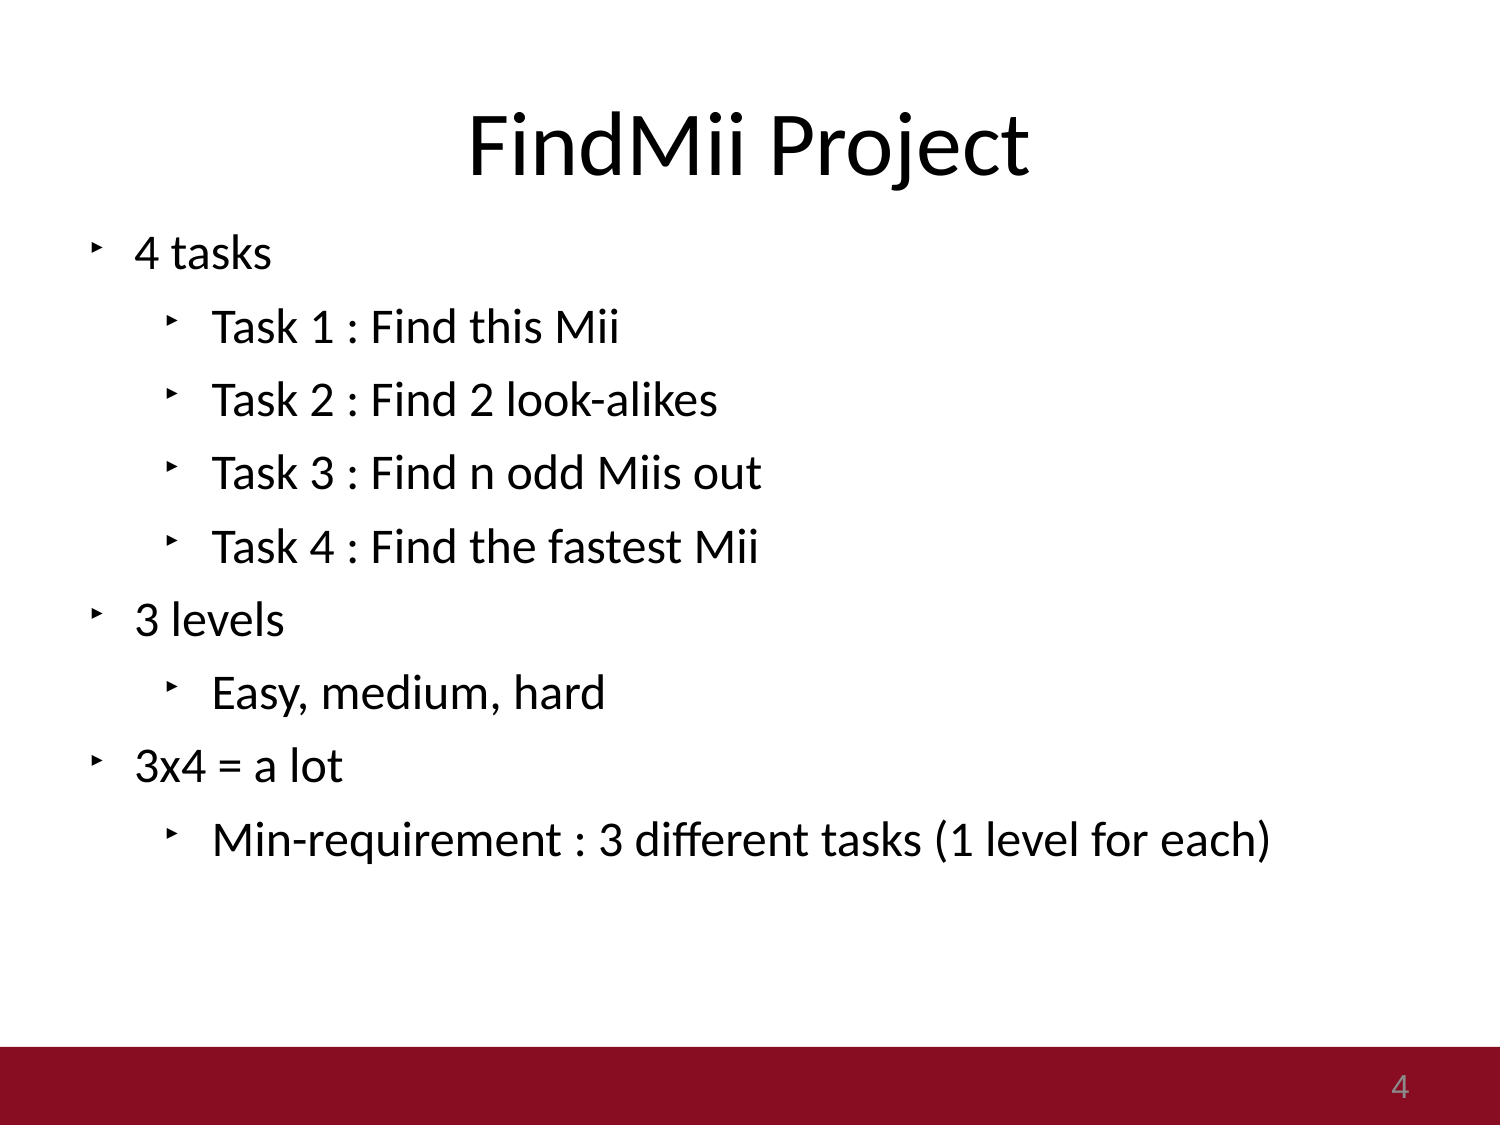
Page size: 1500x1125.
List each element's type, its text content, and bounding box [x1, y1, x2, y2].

slide_number 4 [1074, 1057, 1425, 1118]
title FindMii Project [75, 45, 1425, 204]
text_box 4 tasks Task 1 : Find this Mii Task 2 : Find 2 look-alikes Task 3 : Find n odd Miis out Task 4 : Find the fastest Mii 3 levels Easy, medium, hard 3x4 = a lot Min-requirement : 3 different tasks (1 level for each) [74, 204, 1425, 974]
